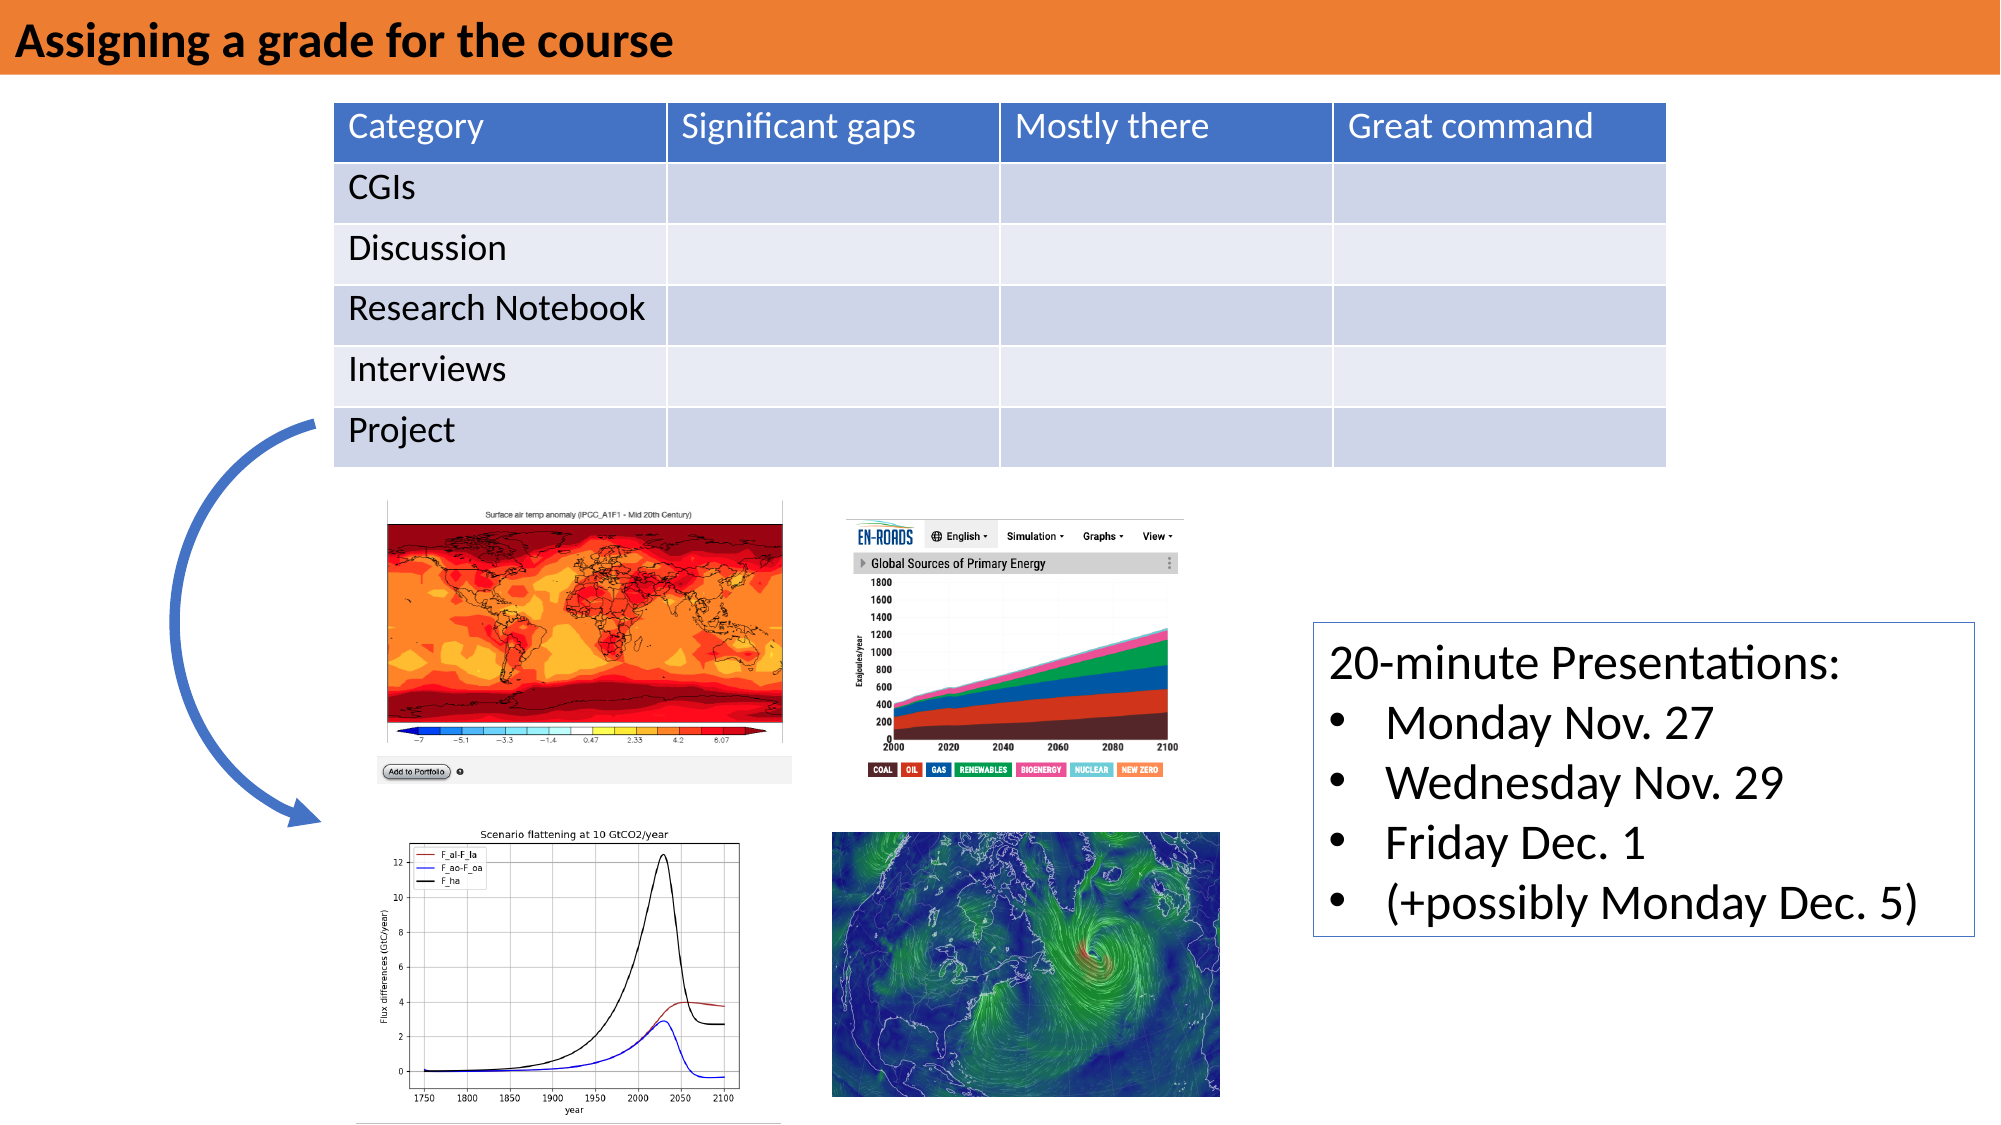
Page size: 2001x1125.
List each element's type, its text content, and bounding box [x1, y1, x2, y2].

table_cell [1001, 164, 1332, 223]
table_cell [668, 164, 999, 223]
text_box Assigning a grade for the course [0, 0, 2000, 75]
table_cell [668, 286, 999, 345]
table_cell [1334, 286, 1666, 345]
table_cell [1334, 408, 1666, 467]
table_cell [1334, 164, 1666, 223]
table_cell [668, 225, 999, 284]
table_cell [1334, 225, 1666, 284]
table_cell [668, 408, 999, 467]
picture [845, 519, 1184, 784]
picture [377, 493, 792, 784]
table_header Significant gaps [668, 103, 999, 162]
table_cell Research Notebook [334, 286, 666, 345]
picture [356, 805, 781, 1124]
table_header Mostly there [1001, 103, 1332, 162]
table_cell CGIs [334, 164, 666, 223]
table_cell [1001, 347, 1332, 406]
table_cell [1001, 225, 1332, 284]
table_cell Discussion [334, 225, 666, 284]
text_box 20-minute Presentations: Monday Nov. 27 Wednesday Nov. 29 Friday Dec. 1 (+possibly Monday Dec. 5) [1313, 622, 1975, 937]
table_cell [1334, 347, 1666, 406]
table_header Great command [1334, 103, 1666, 162]
picture [832, 832, 1220, 1097]
table_cell [1001, 286, 1332, 345]
text_box [174, 423, 357, 826]
table_cell Project [334, 408, 666, 467]
table_cell [668, 347, 999, 406]
table_header Category [334, 103, 666, 162]
table_cell Interviews [334, 347, 666, 406]
table_cell [1001, 408, 1332, 467]
